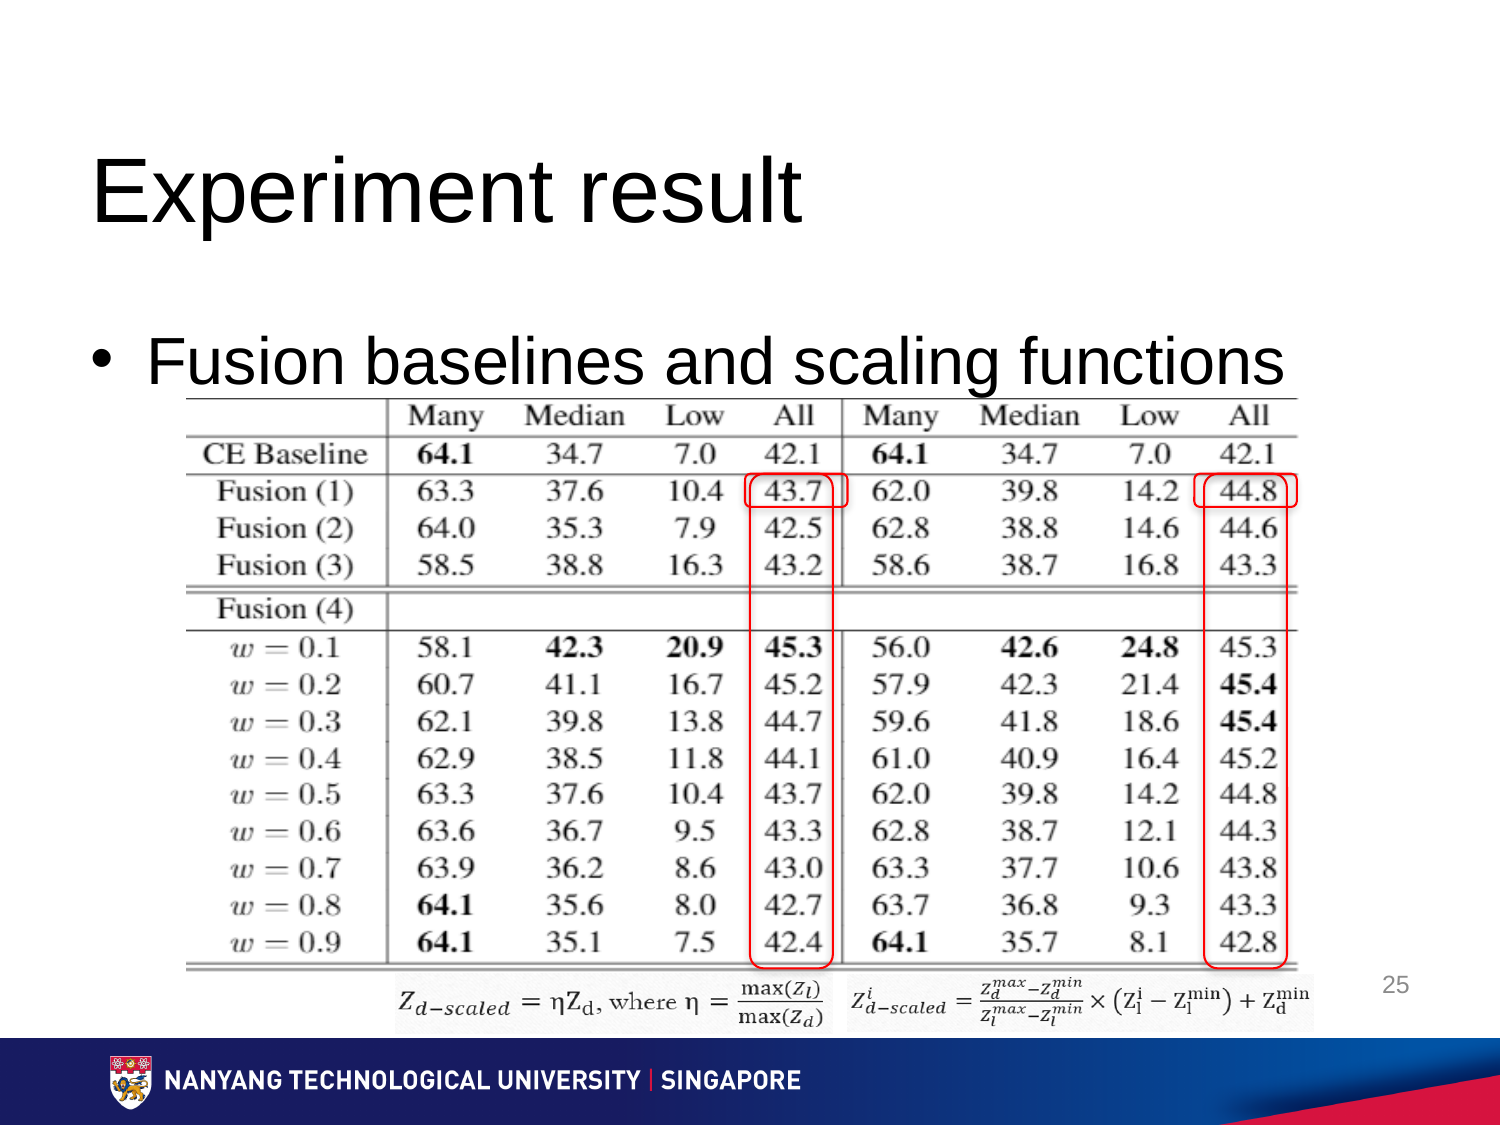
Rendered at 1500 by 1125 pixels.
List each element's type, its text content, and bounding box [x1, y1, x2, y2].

title Experiment result [75, 92, 1425, 280]
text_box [185, 398, 1315, 1034]
picture [0, 1038, 1500, 1125]
slide_number 25 [1318, 953, 1425, 1014]
list Fusion baselines and scaling functions [75, 309, 1425, 946]
